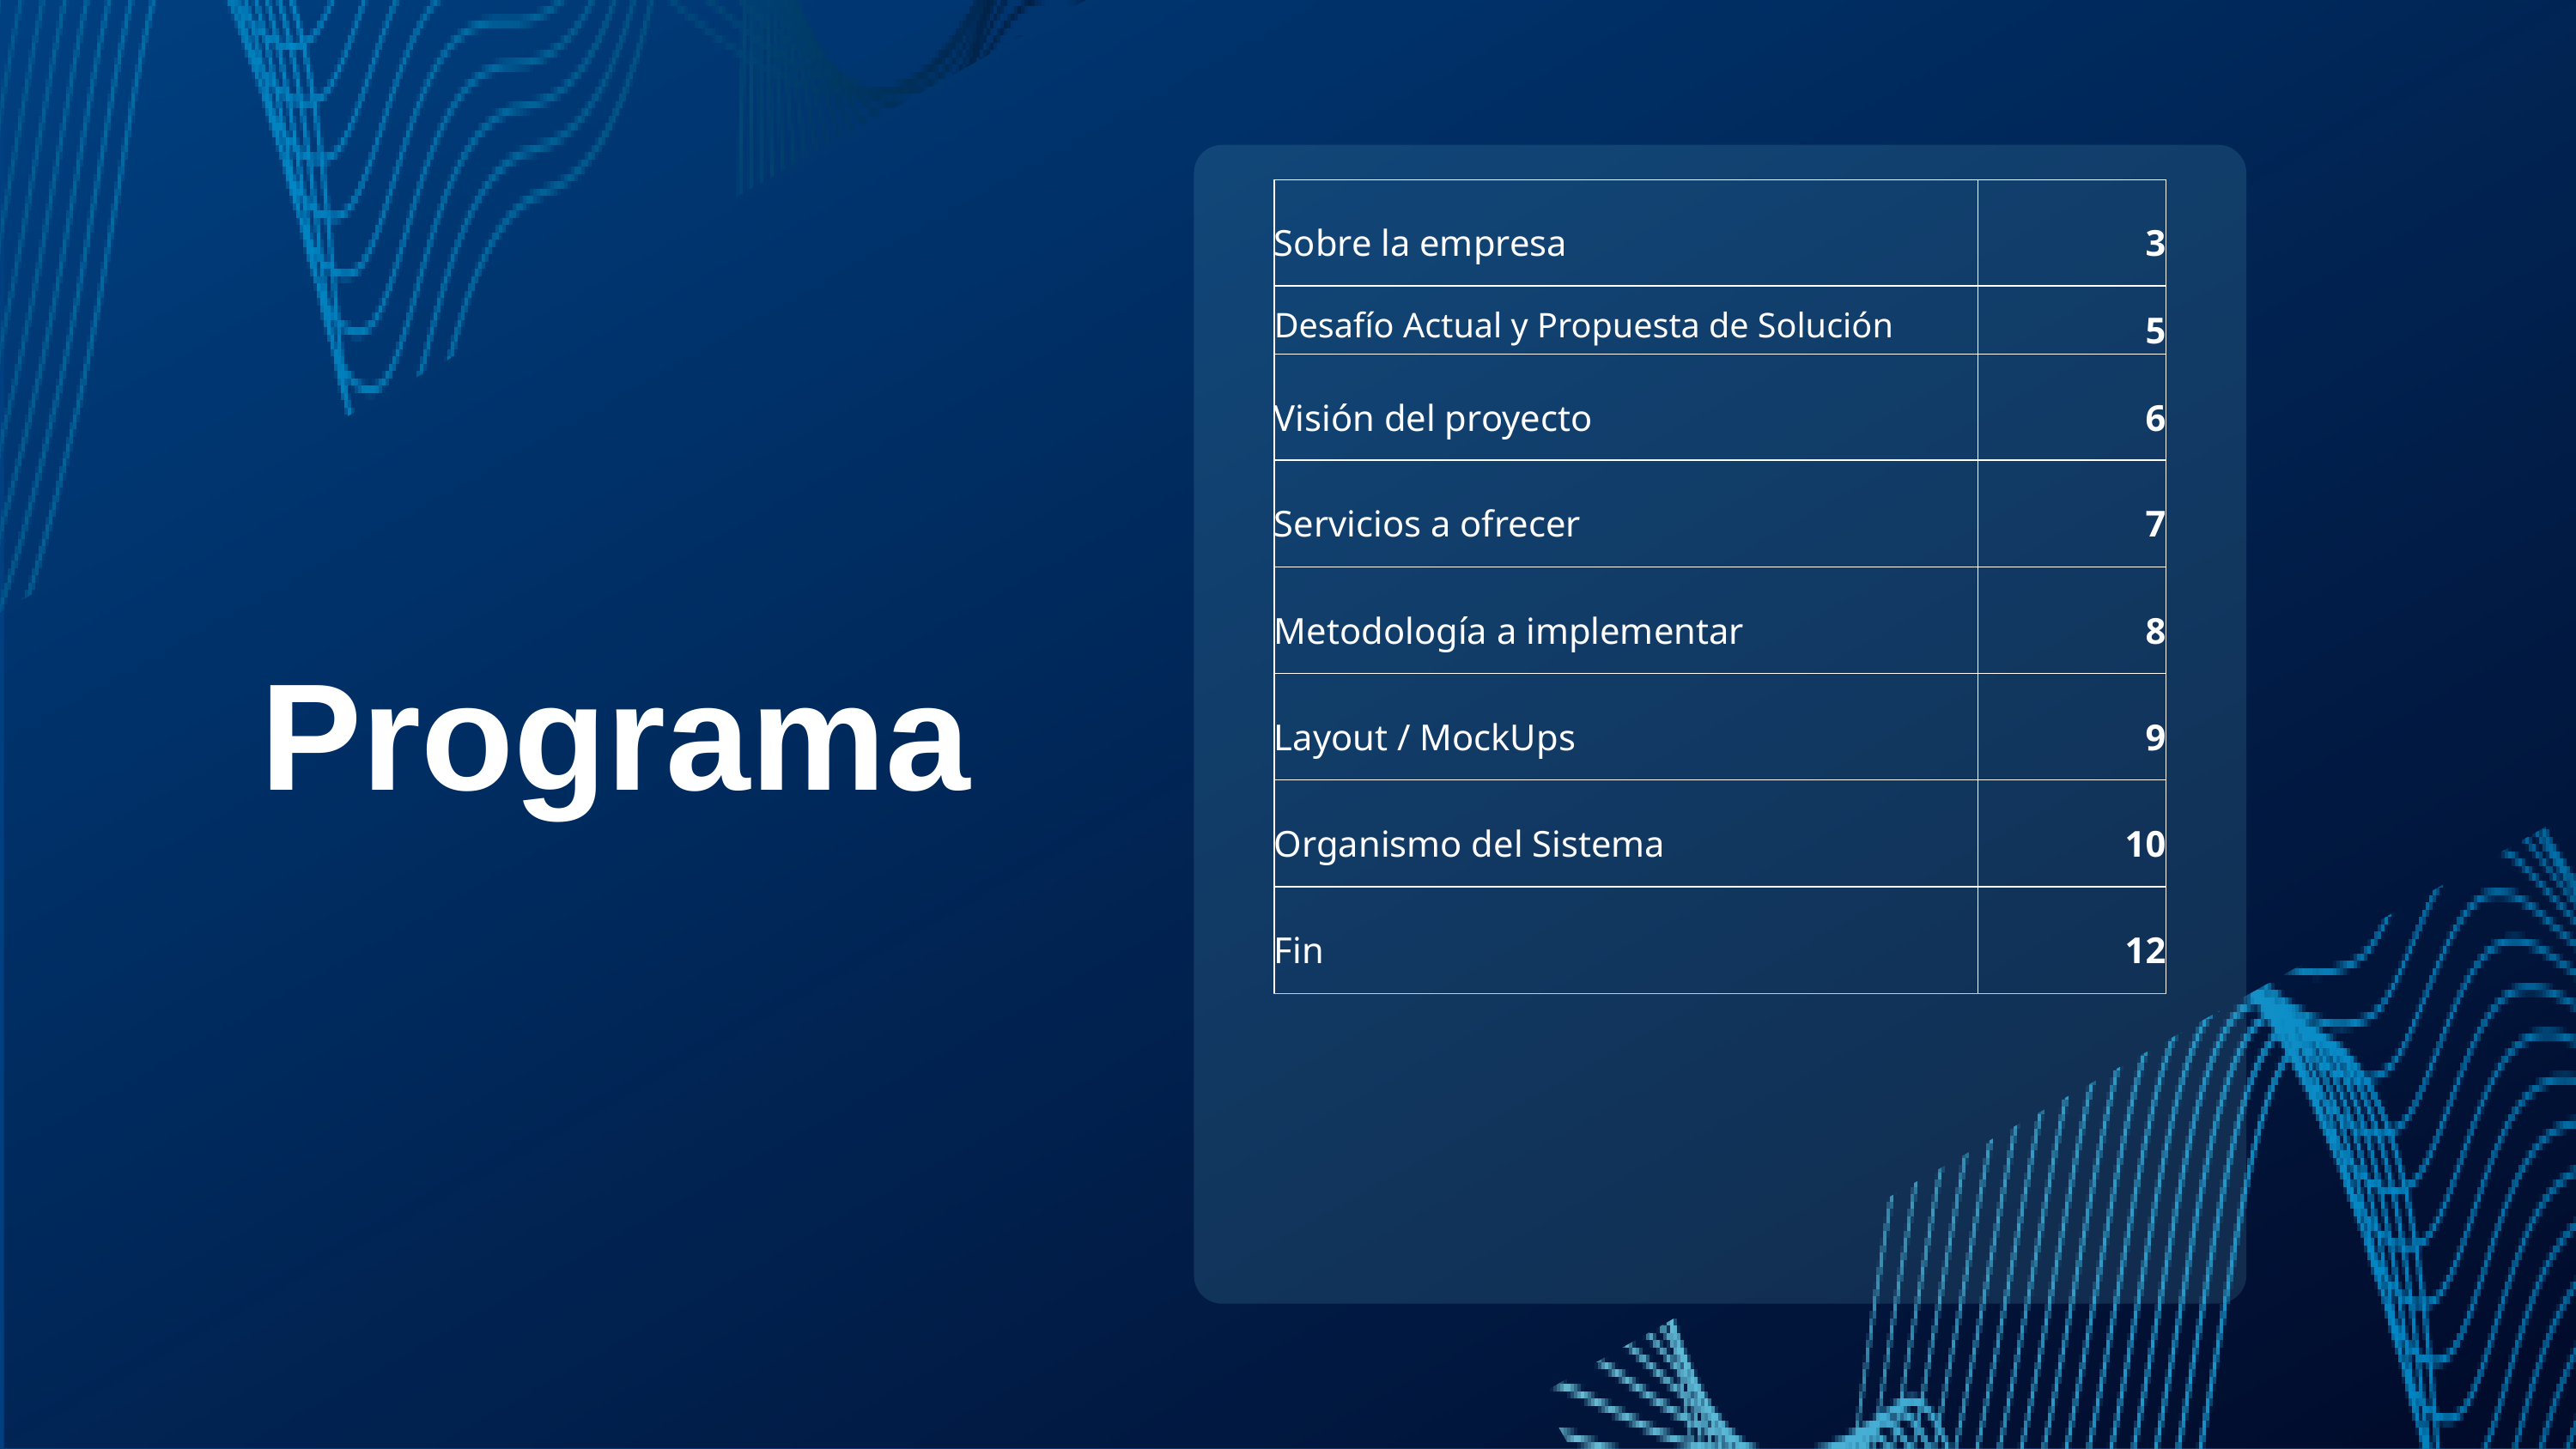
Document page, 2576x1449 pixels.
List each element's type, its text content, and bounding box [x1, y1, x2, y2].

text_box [1194, 118, 2247, 1304]
text_box Programa [129, 601, 1103, 821]
text_box [3, 0, 2576, 1448]
text_box [1540, 809, 2576, 1449]
text_box [0, 0, 1086, 613]
